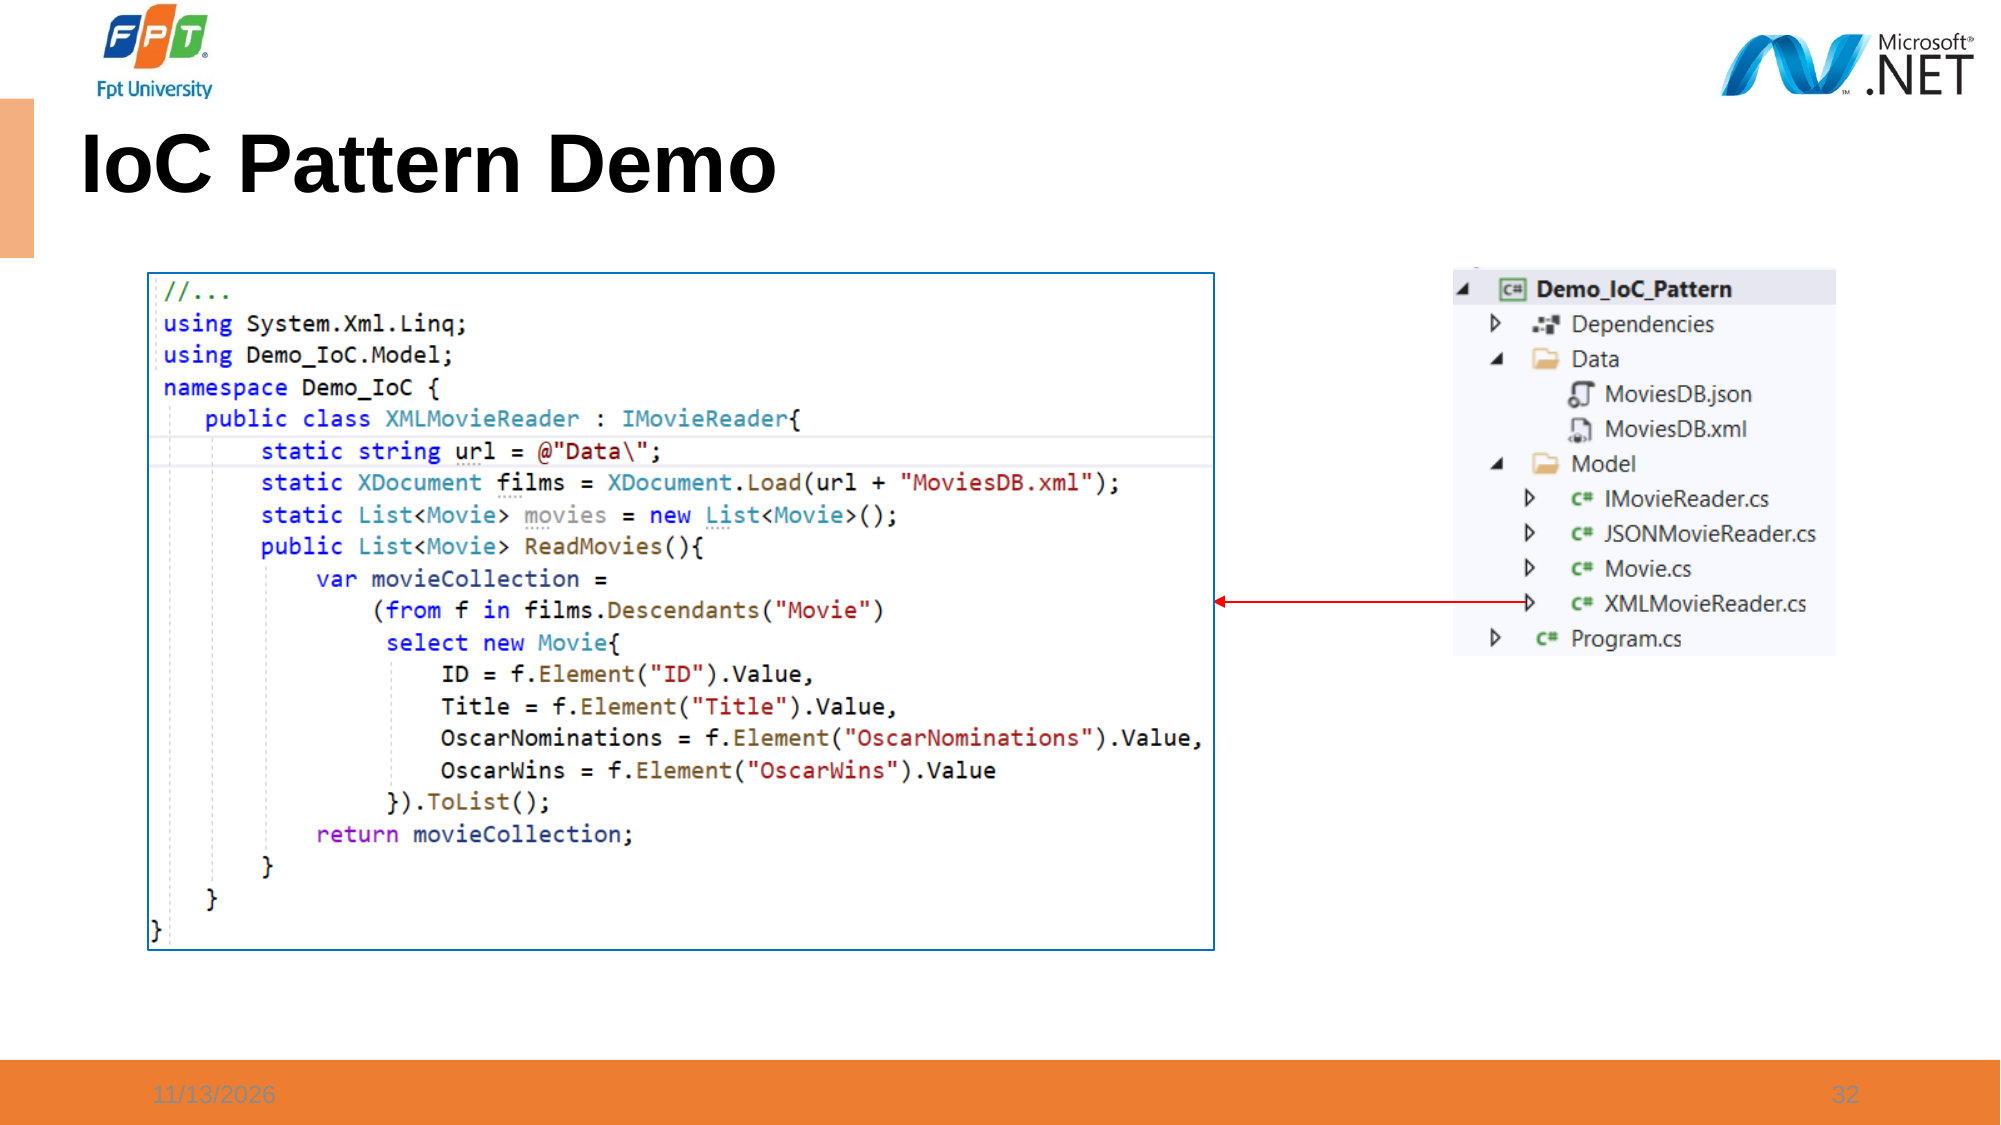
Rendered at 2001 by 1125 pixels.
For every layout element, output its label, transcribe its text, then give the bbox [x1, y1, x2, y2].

picture [1685, 0, 2001, 129]
picture [59, 0, 250, 99]
slide_number 32 [1424, 1063, 1875, 1123]
title IoC Pattern Demo [65, 118, 1895, 213]
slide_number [137, 1063, 588, 1123]
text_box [148, 267, 1836, 950]
